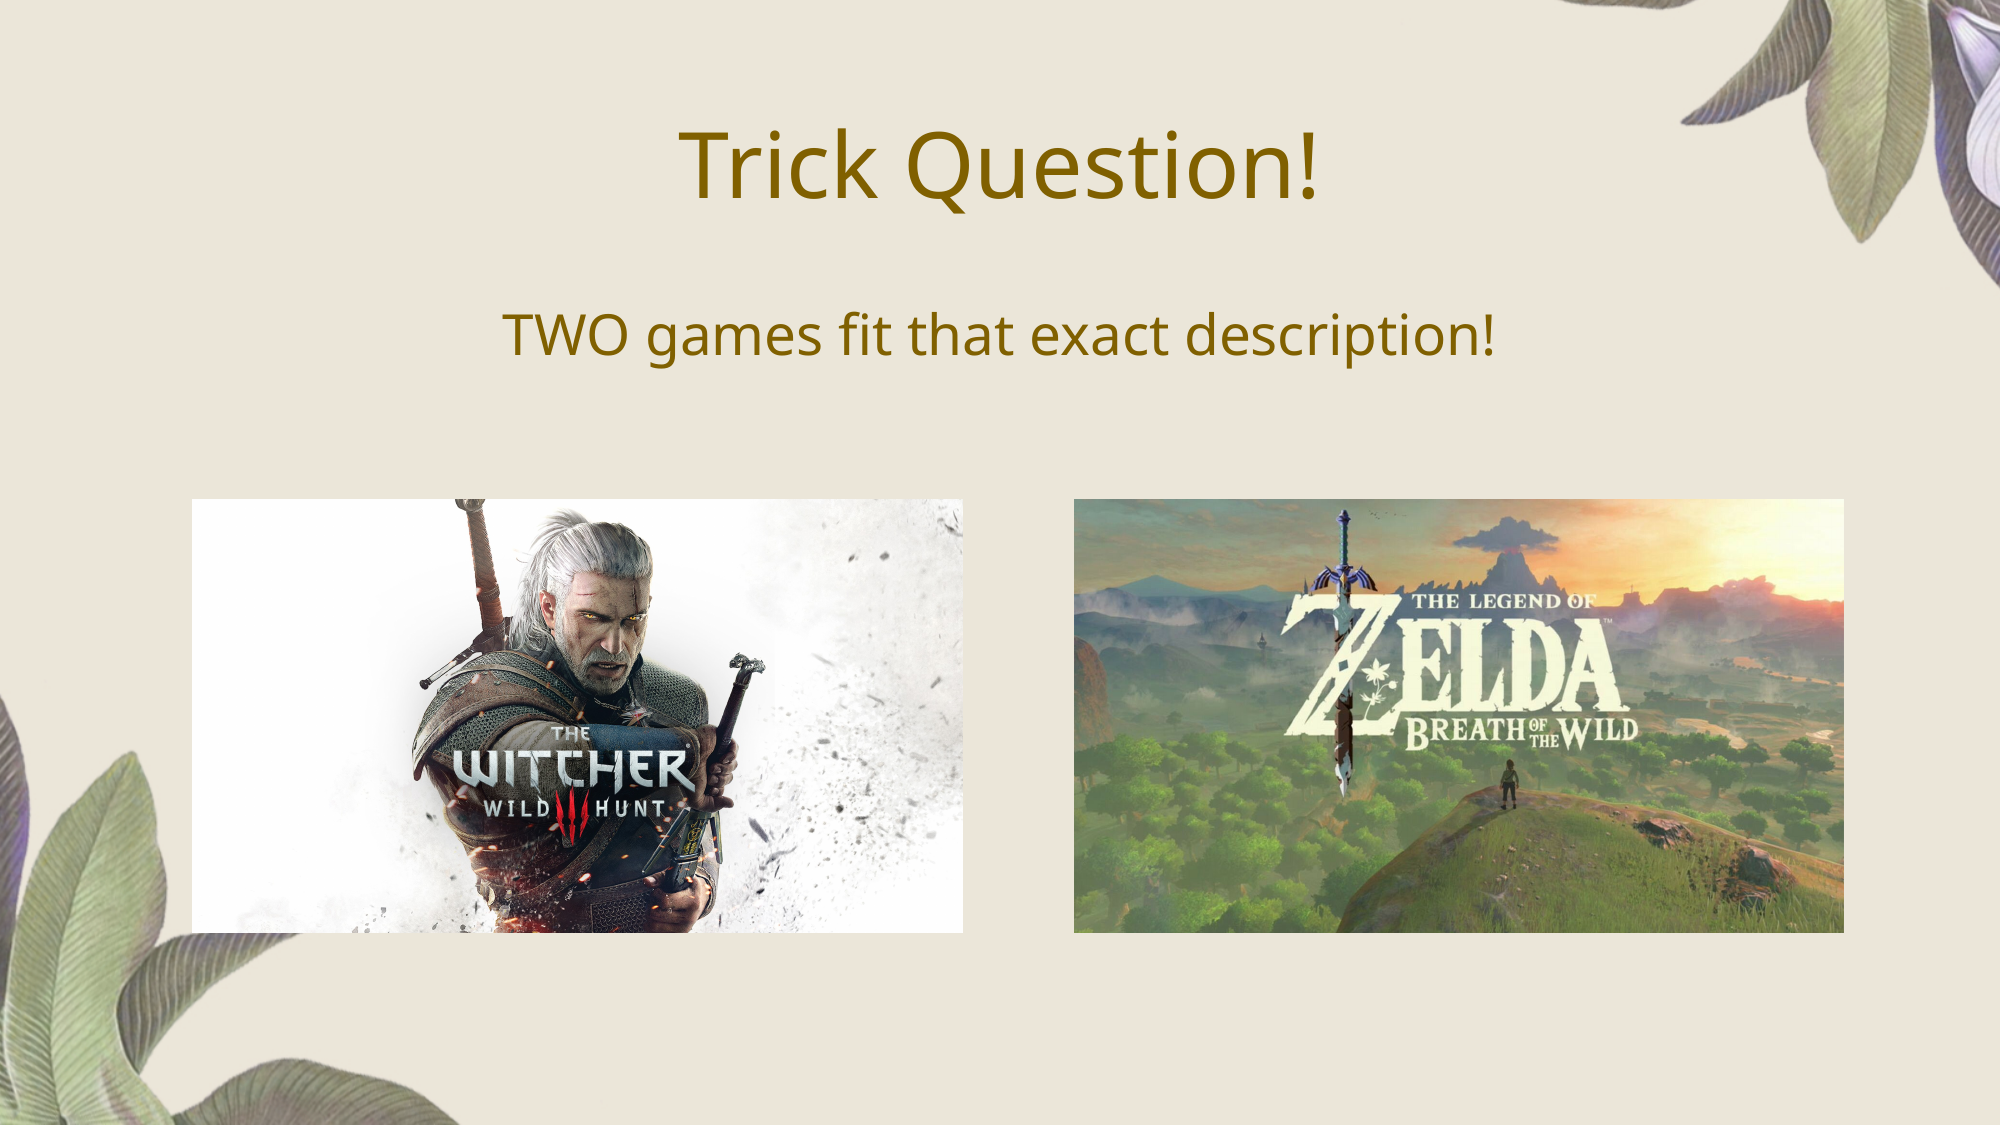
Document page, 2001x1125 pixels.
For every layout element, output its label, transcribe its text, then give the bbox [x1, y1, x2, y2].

picture [1074, 499, 1844, 933]
picture [192, 499, 963, 933]
list TWO games fit that exact description! [137, 299, 1863, 376]
title Trick Question! [137, 59, 1863, 278]
